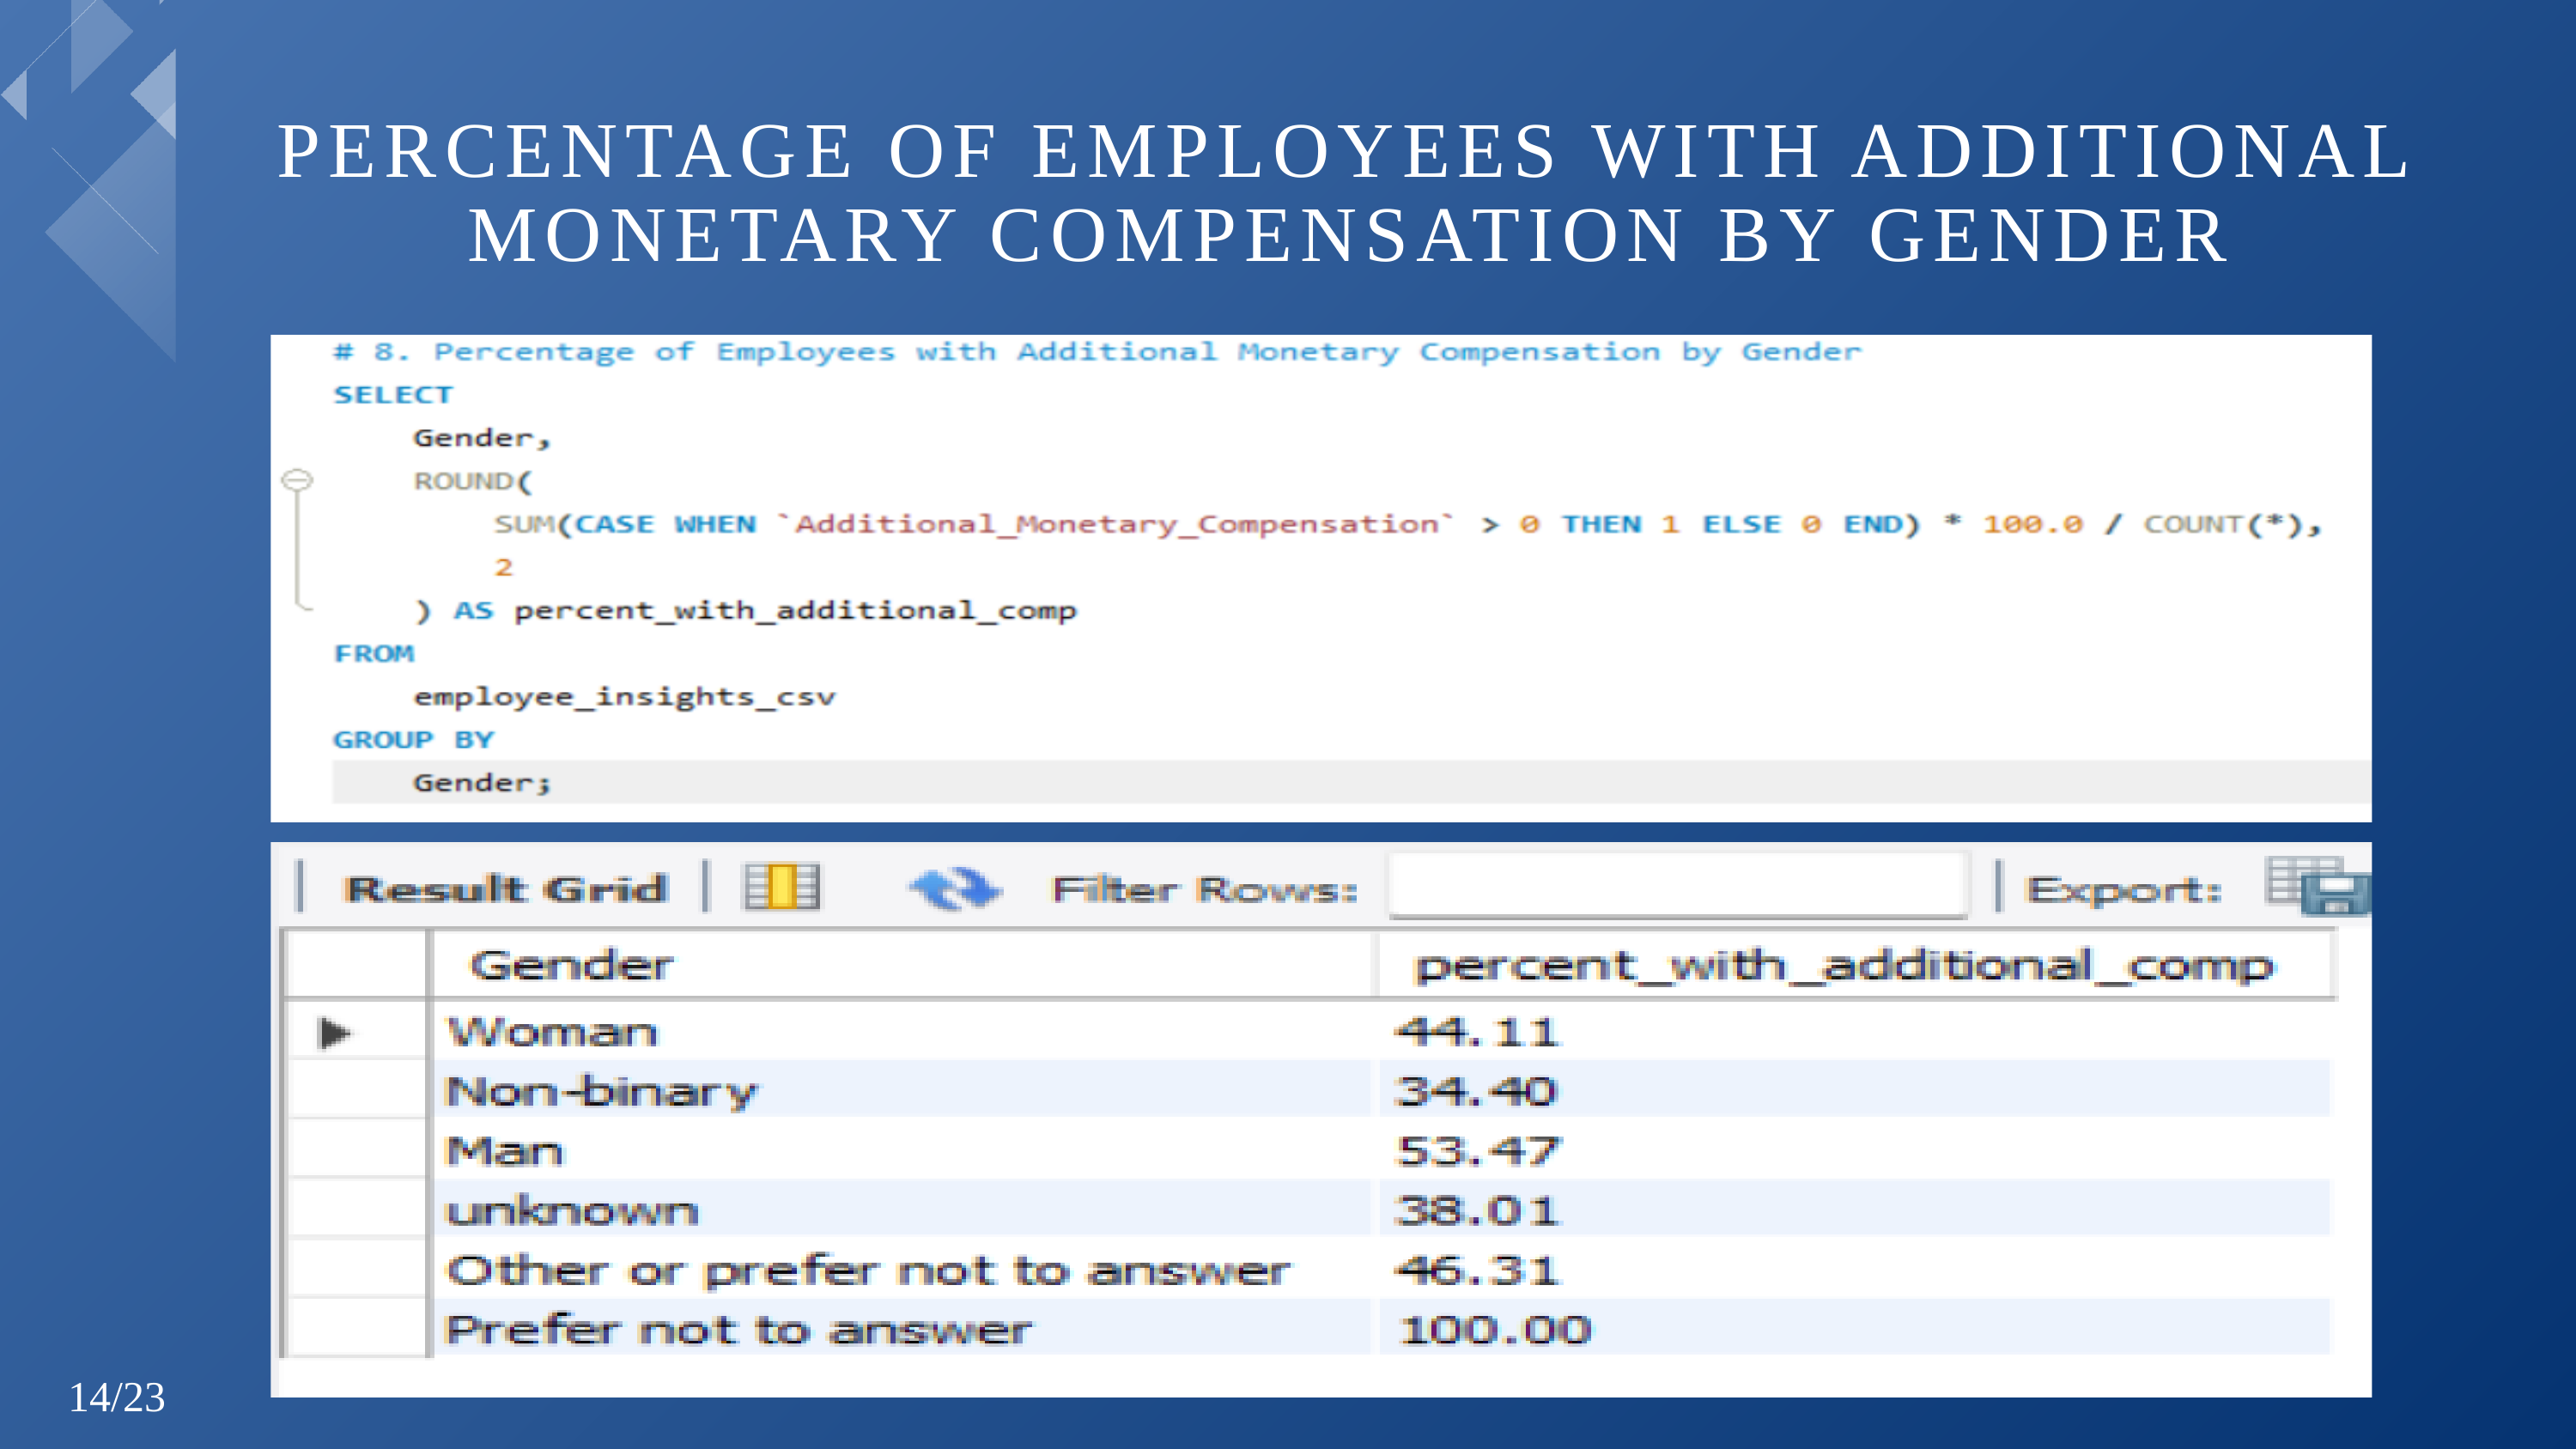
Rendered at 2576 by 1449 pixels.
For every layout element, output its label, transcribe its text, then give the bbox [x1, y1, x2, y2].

text_box [270, 842, 2372, 1398]
text_box PERCENTAGE OF EMPLOYEES WITH ADDITIONAL MONETARY COMPENSATION BY GENDER [175, 109, 2521, 277]
text_box [0, 0, 176, 453]
text_box [270, 335, 2372, 822]
text_box 14/23 [58, 1360, 176, 1421]
